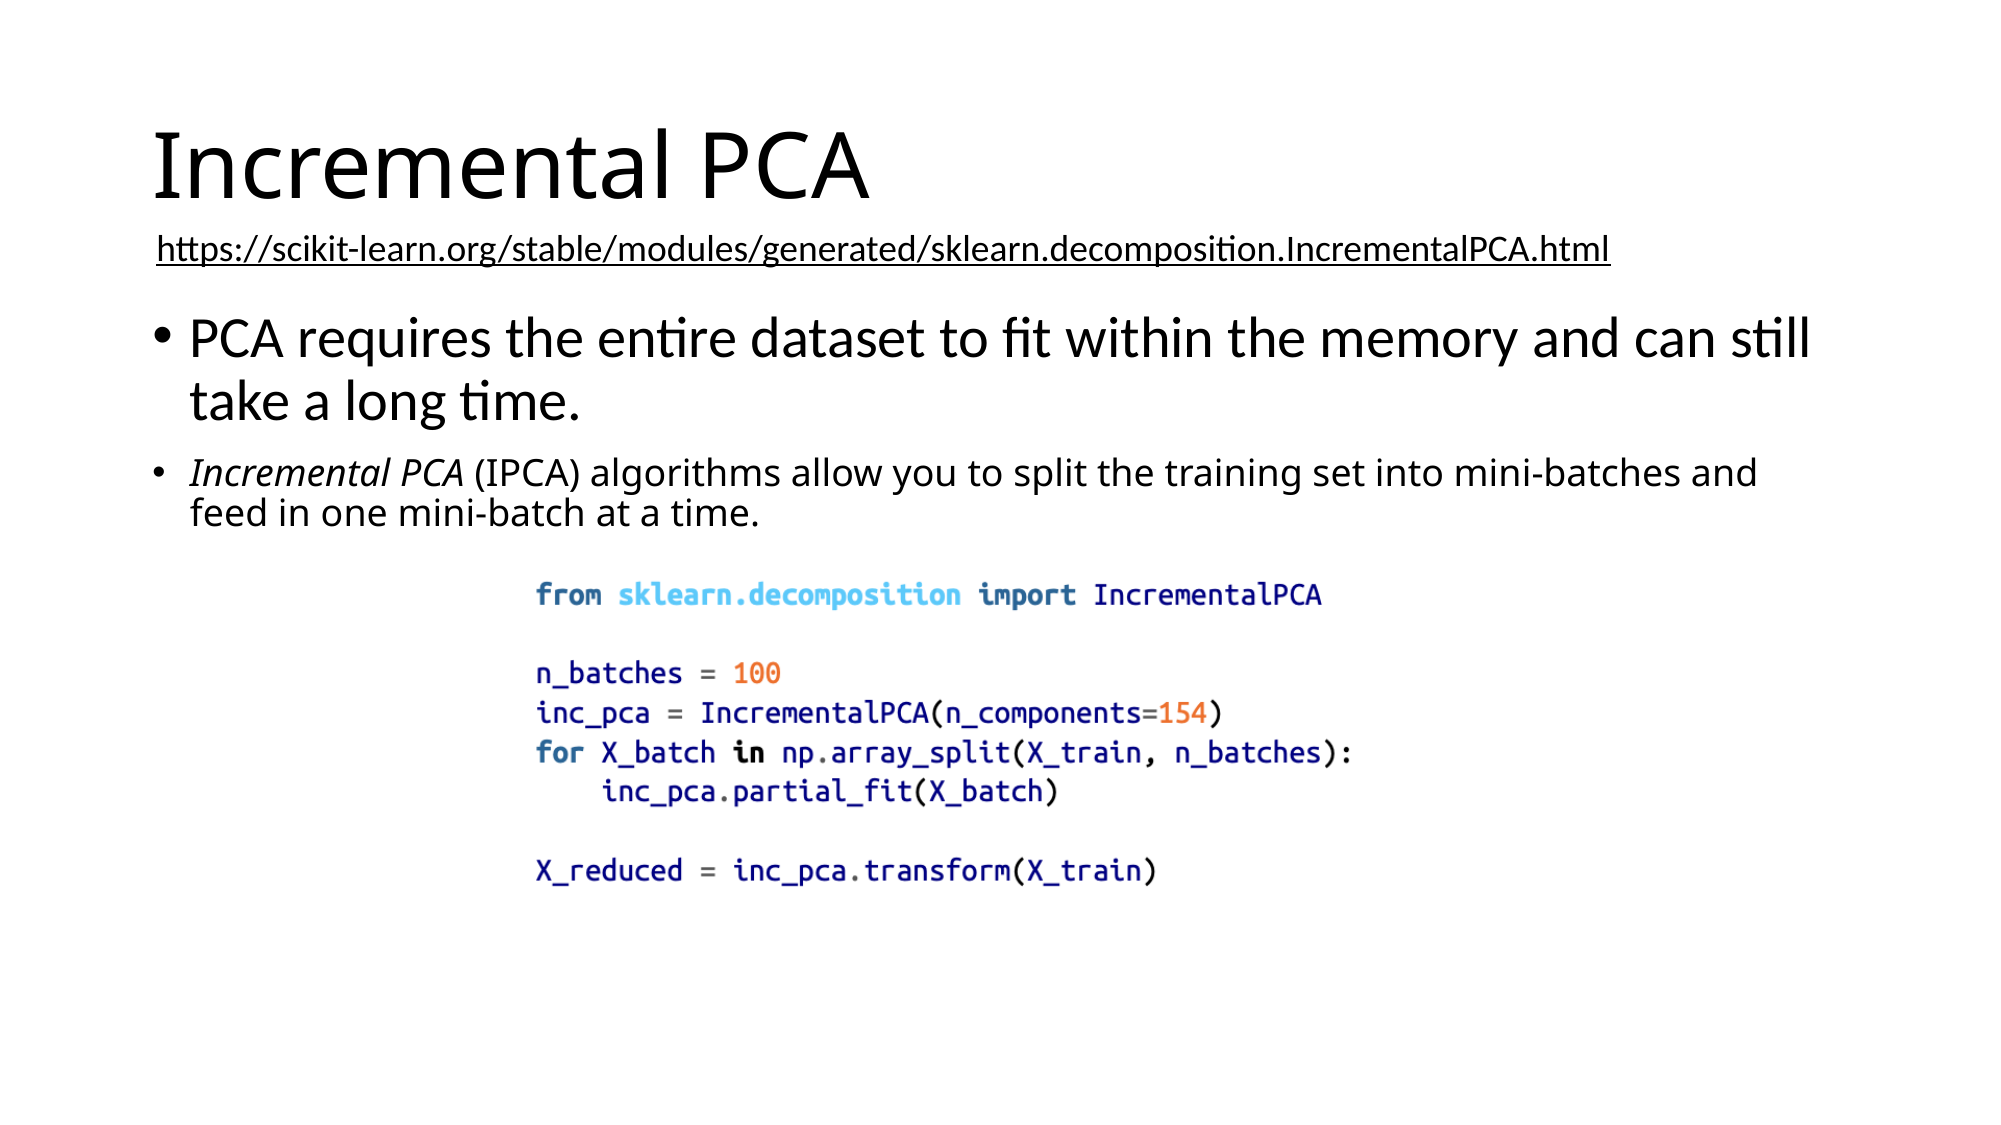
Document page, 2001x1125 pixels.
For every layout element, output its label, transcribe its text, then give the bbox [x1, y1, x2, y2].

text_box https://scikit-learn.org/stable/modules/generated/sklearn.decomposition.IncrementalPCA.html [141, 216, 1635, 277]
picture [506, 562, 1494, 913]
title Incremental PCA [137, 59, 1863, 278]
list PCA requires the entire dataset to fit within the memory and can still take a long time. Incremental PCA (IPCA) algorithms allow you to split the training set into mini-batches and feed in one mini-batch at a time. [137, 299, 1863, 1014]
